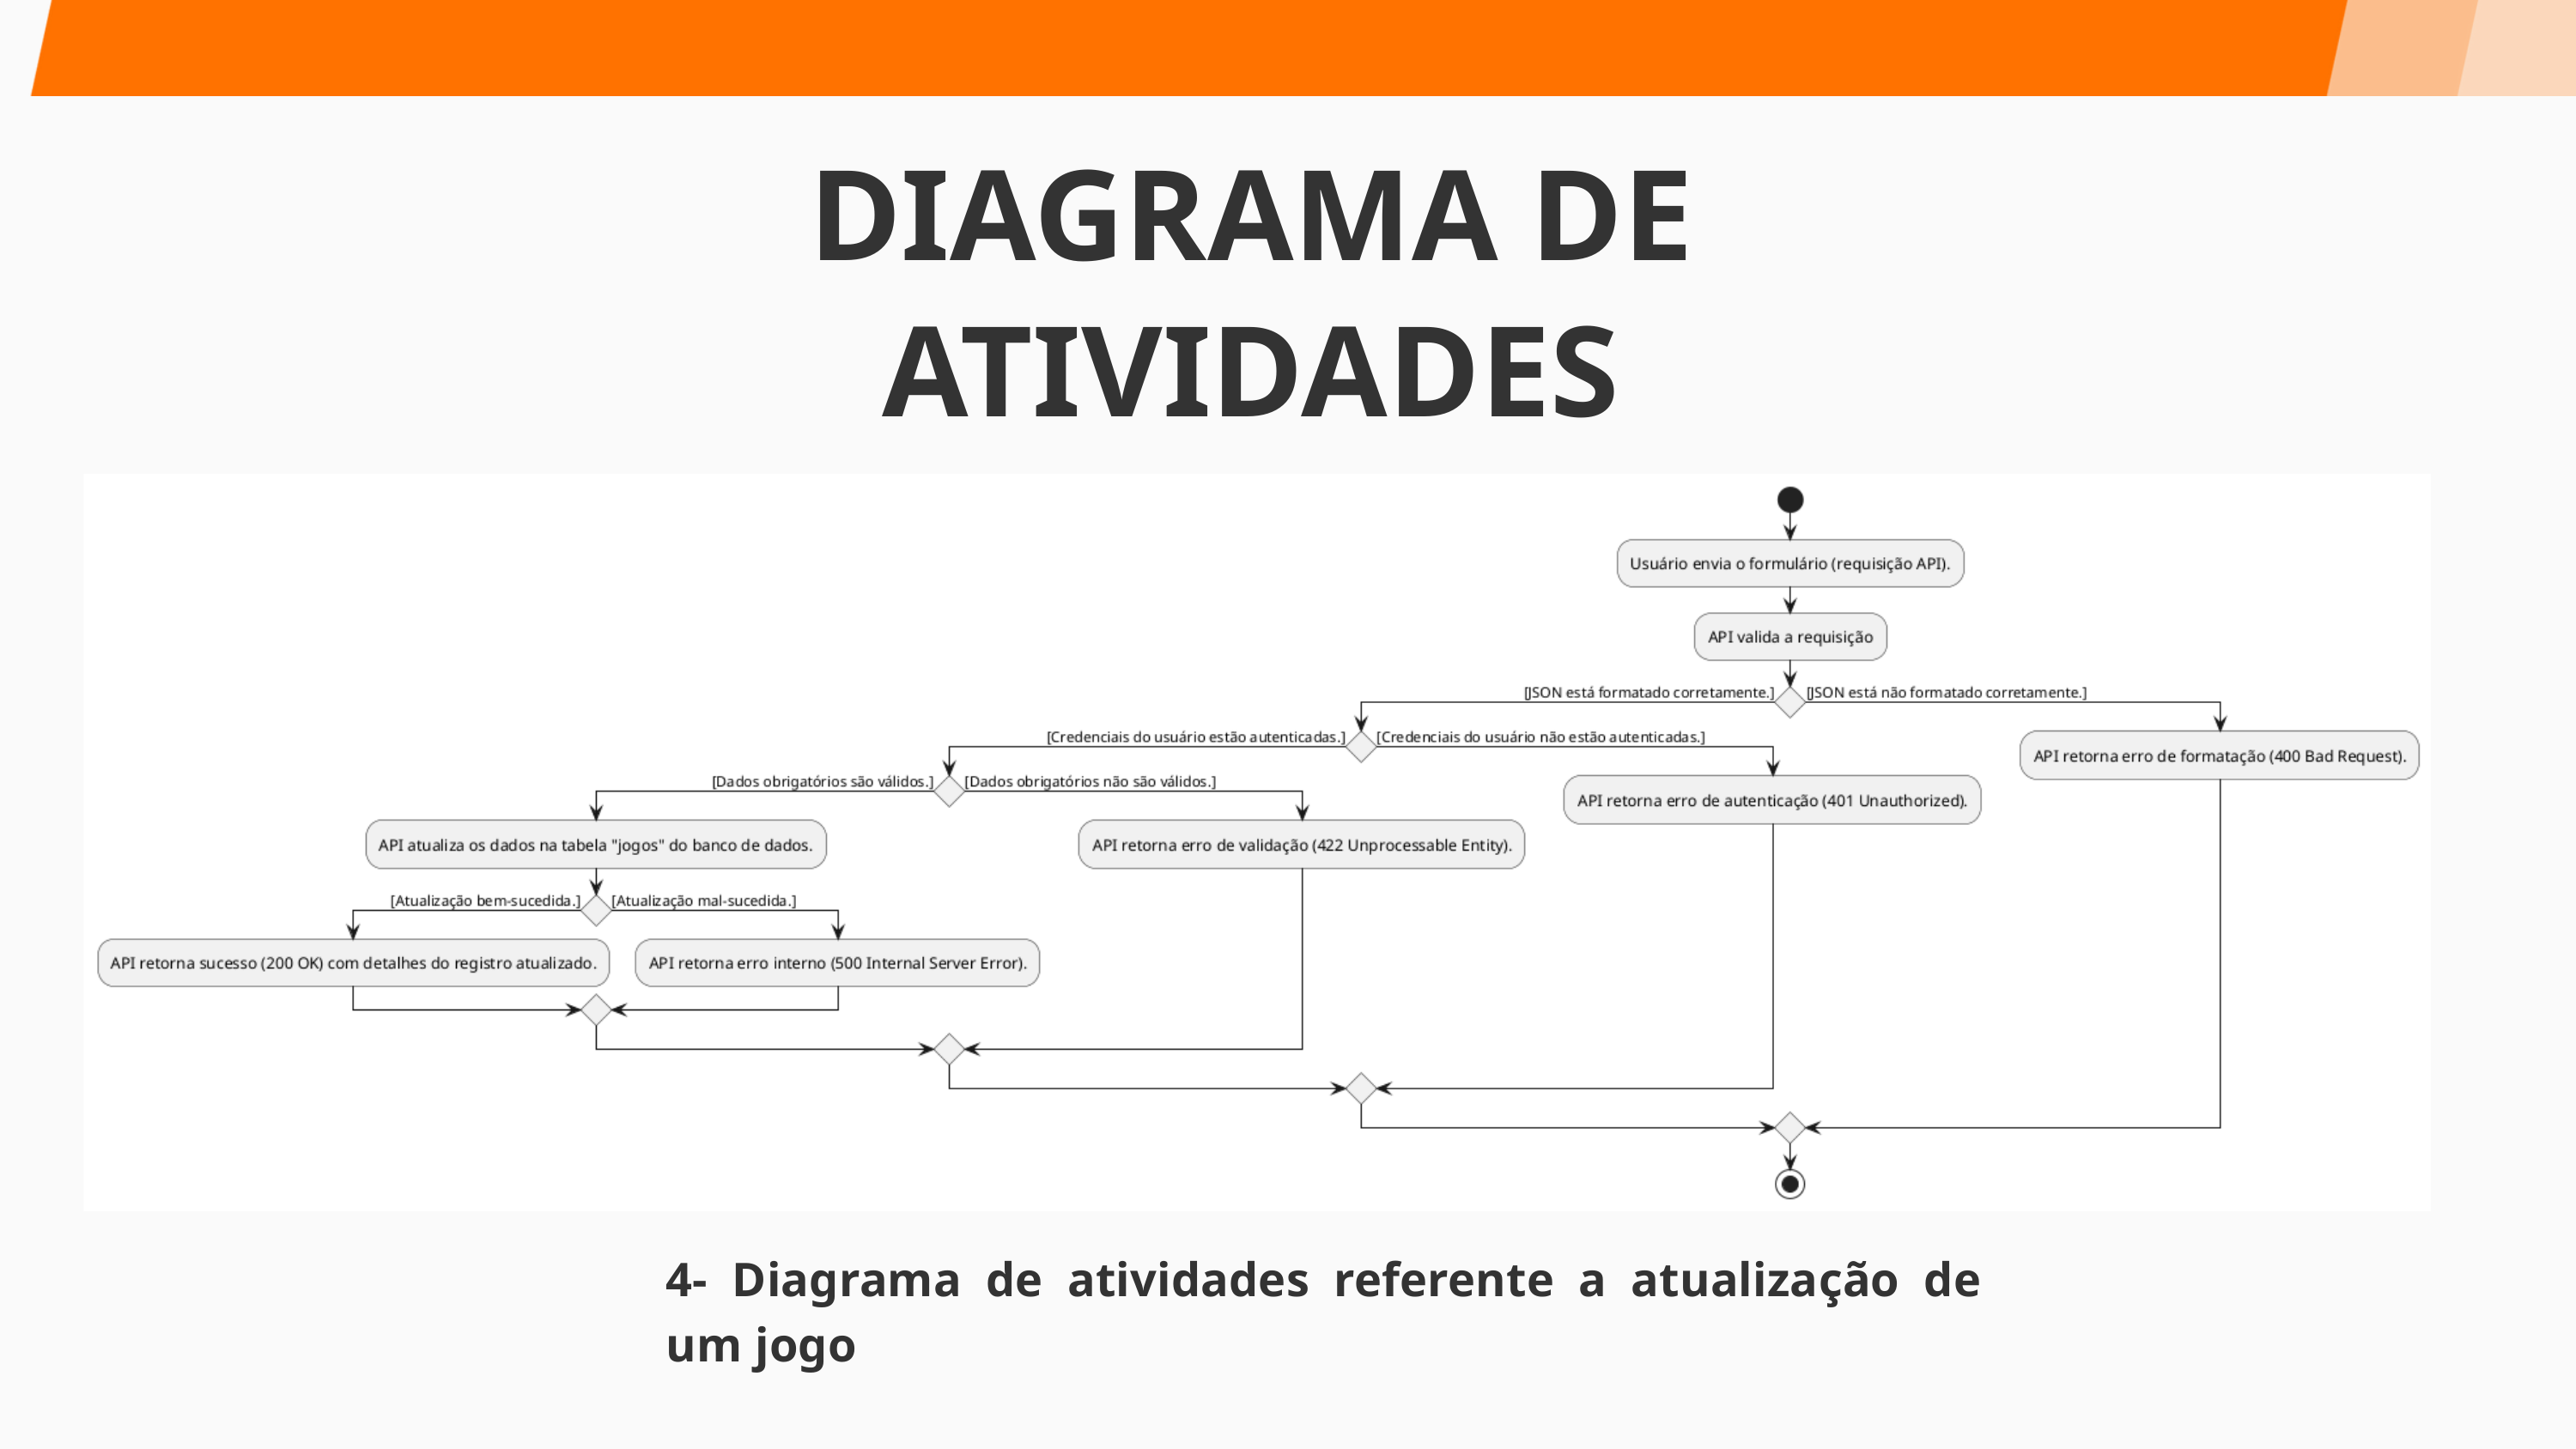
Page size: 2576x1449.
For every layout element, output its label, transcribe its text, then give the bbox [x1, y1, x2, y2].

text_box 4- Diagrama de atividades referente a atualização de um jogo [665, 1240, 1984, 1371]
text_box [83, 474, 2432, 1211]
text_box DIAGRAMA DE ATIVIDADES [518, 129, 1984, 442]
text_box [0, 0, 2576, 97]
